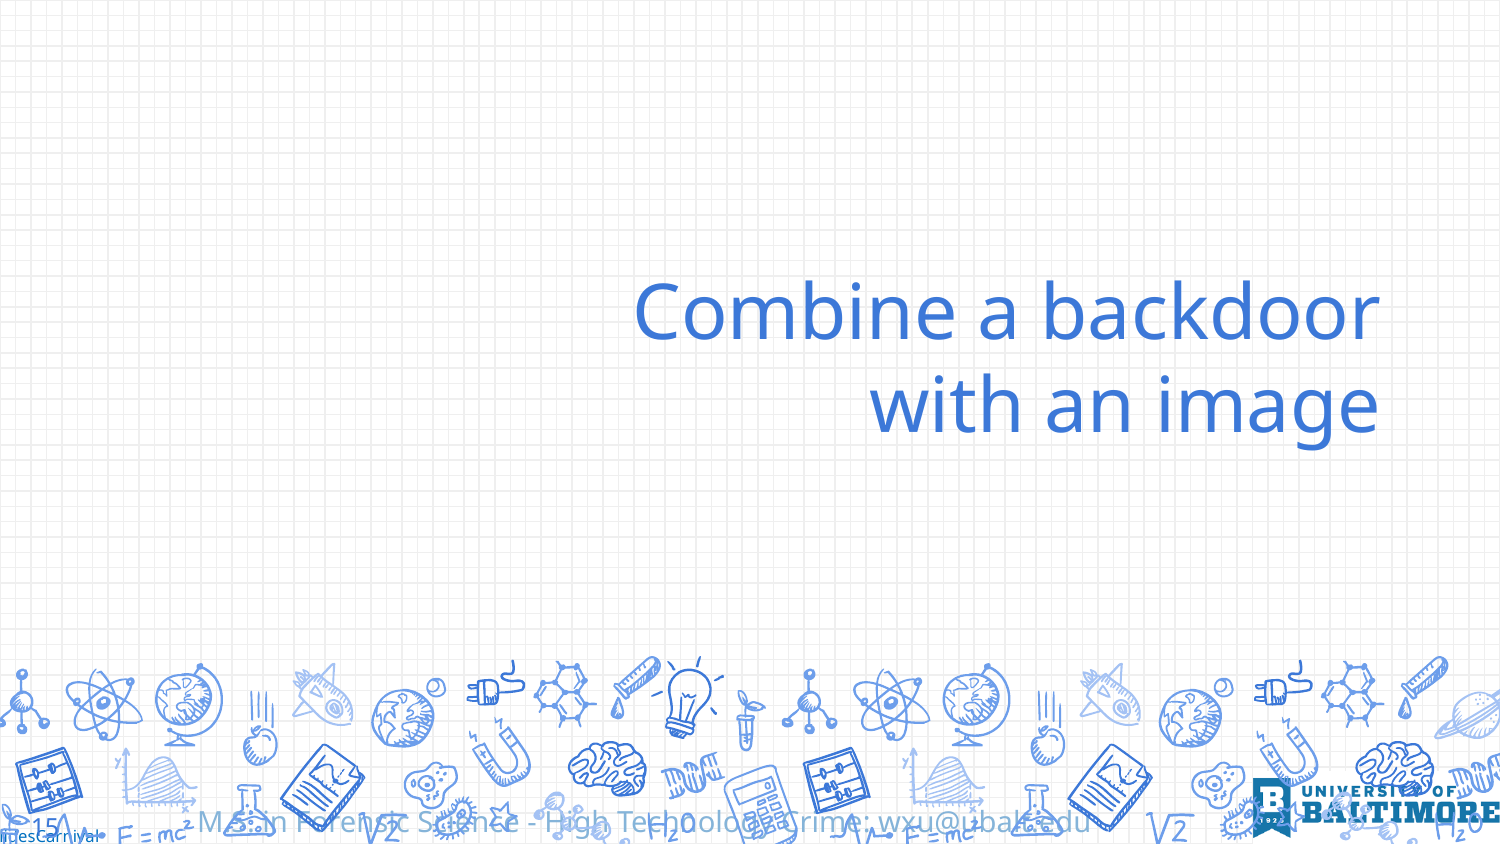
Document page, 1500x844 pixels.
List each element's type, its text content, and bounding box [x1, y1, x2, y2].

slide_number 15 [0, 796, 91, 844]
picture [1363, 771, 1393, 785]
title Combine a backdoor with an image [526, 272, 1397, 463]
picture [1479, 779, 1483, 790]
picture [1342, 796, 1349, 806]
picture [1282, 807, 1299, 827]
picture [1471, 771, 1479, 786]
picture [1382, 771, 1399, 783]
picture [1253, 804, 1257, 821]
picture [1388, 823, 1396, 835]
picture [1481, 771, 1489, 788]
picture [1253, 771, 1500, 844]
picture [1394, 771, 1431, 791]
picture [1423, 777, 1429, 784]
picture [1283, 771, 1308, 783]
picture [1354, 819, 1361, 827]
